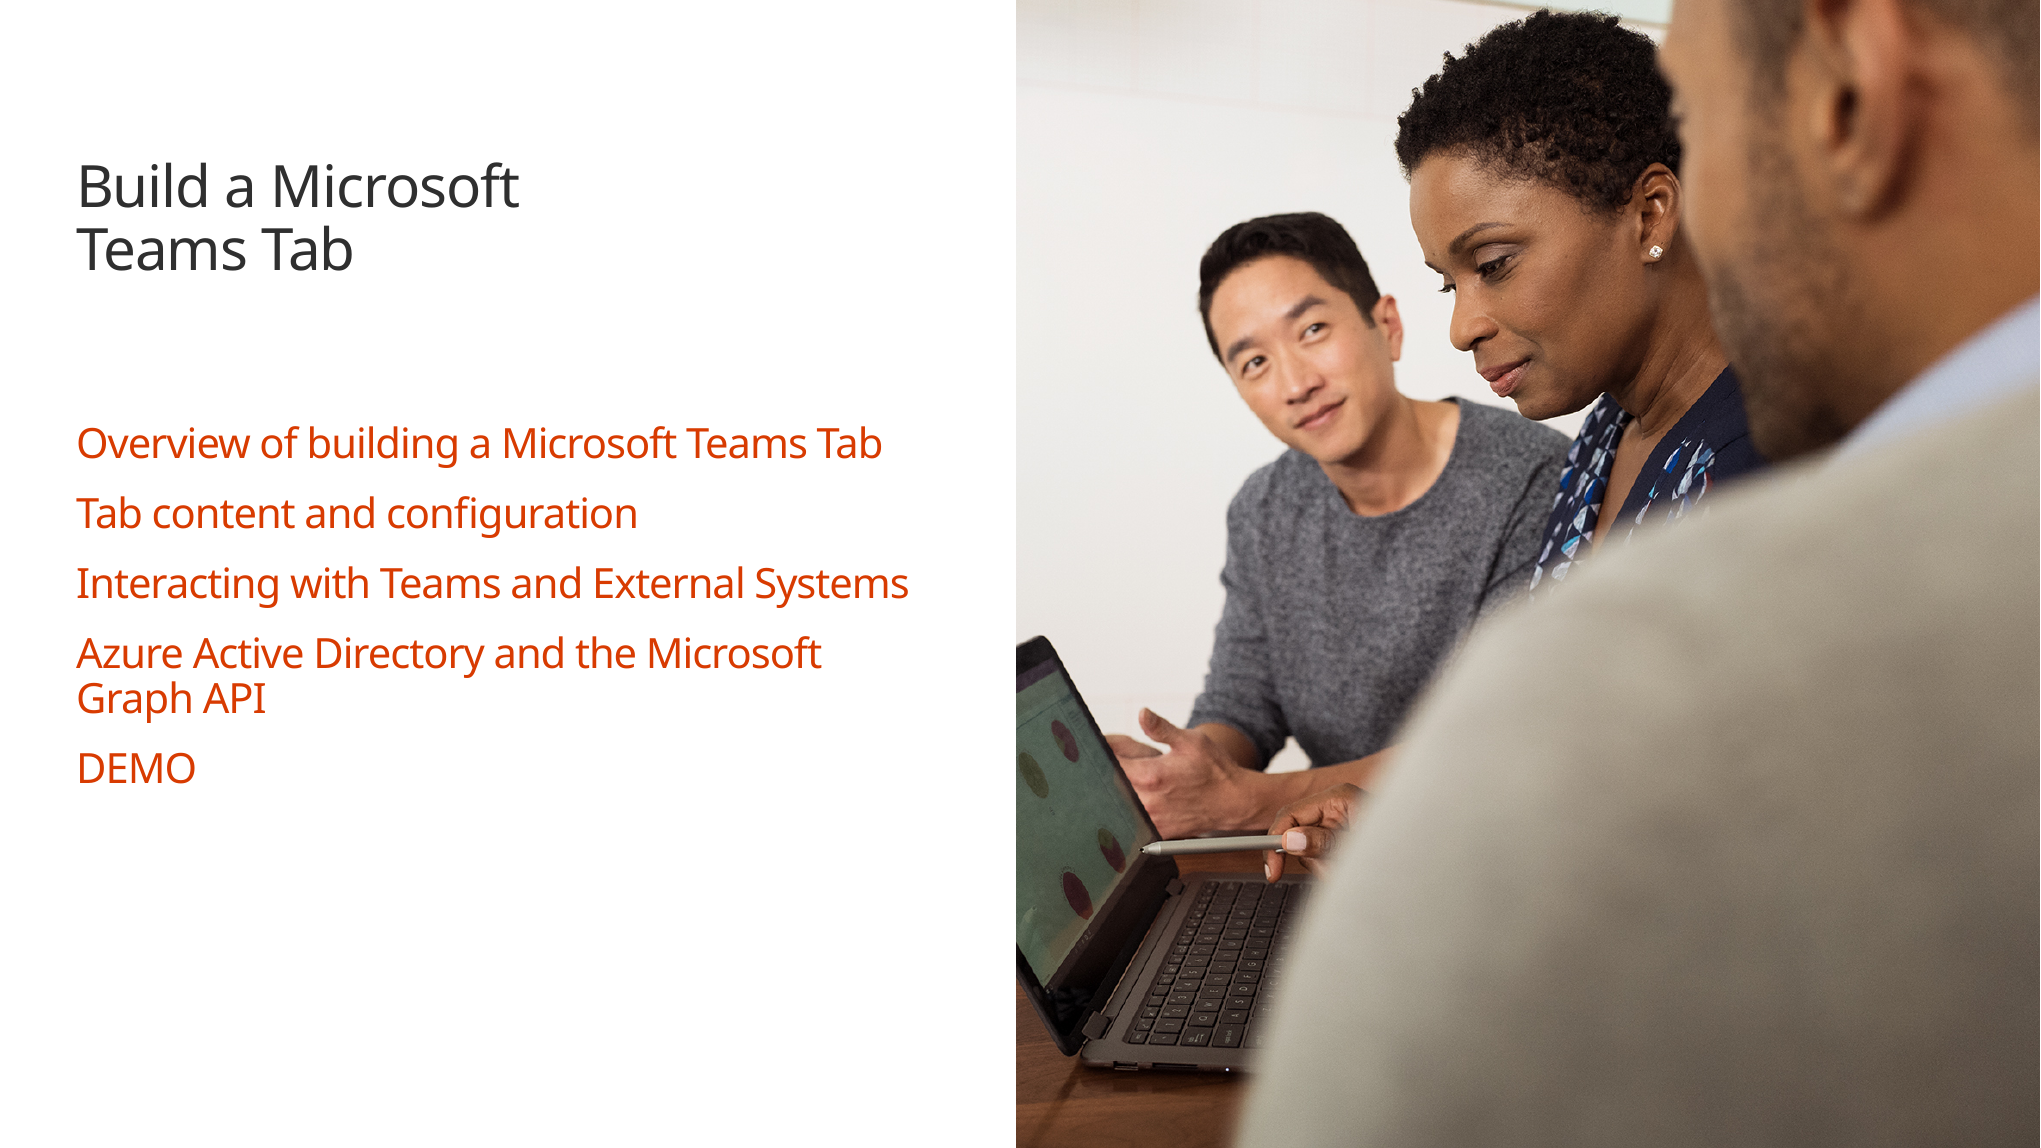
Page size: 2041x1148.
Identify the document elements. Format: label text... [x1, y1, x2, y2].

list Overview of building a Microsoft Teams Tab Tab content and configuration Interacting with Teams and External Systems Azure Active Directory and the Microsoft Graph API DEMO [76, 422, 913, 1056]
picture [1015, 0, 2041, 1148]
title Build a Microsoft Teams Tab [76, 157, 618, 309]
